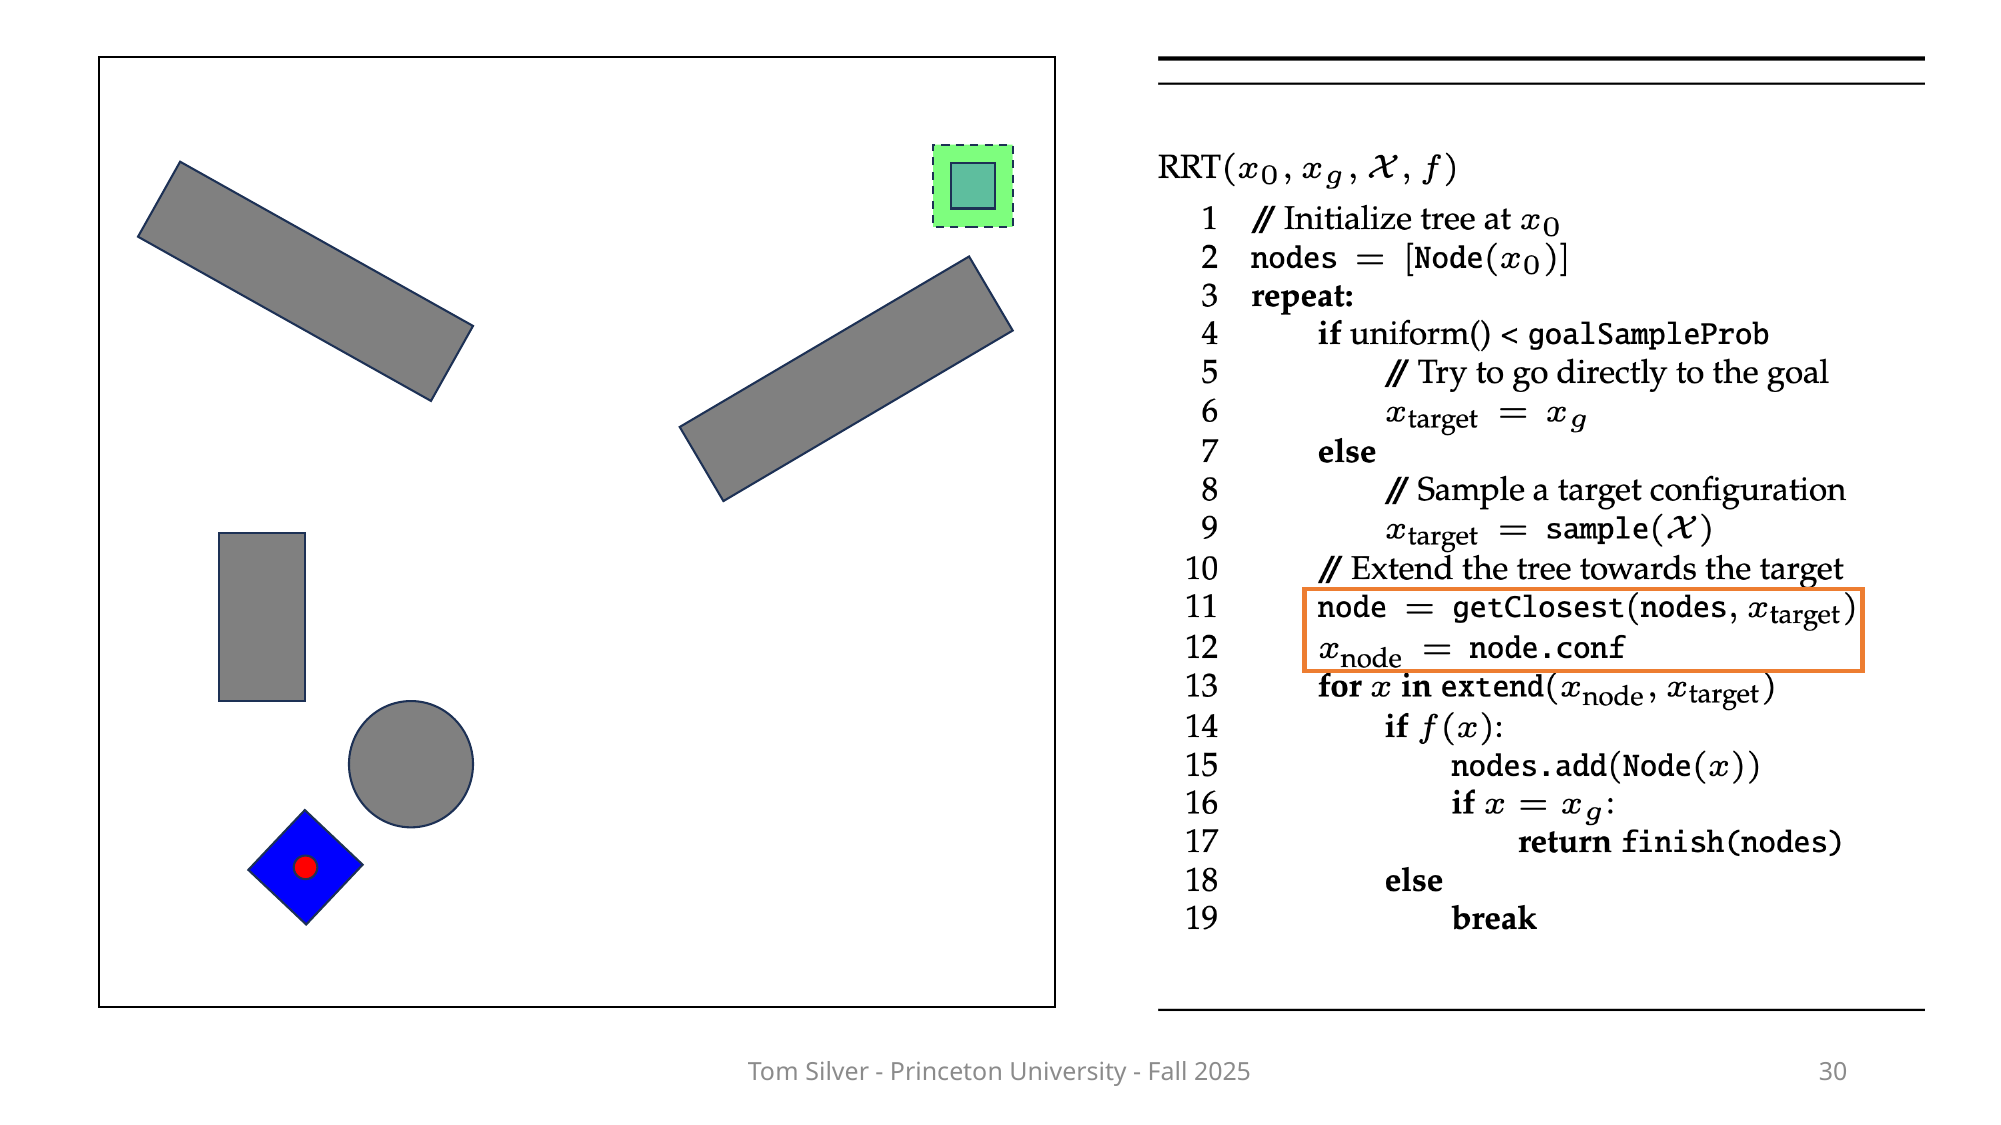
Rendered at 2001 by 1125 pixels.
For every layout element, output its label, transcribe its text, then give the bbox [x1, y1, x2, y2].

text_box [932, 144, 1014, 228]
text_box [136, 160, 475, 403]
footer Tom Silver - Princeton University - Fall 2025 [662, 1042, 1338, 1103]
text_box [678, 255, 1015, 503]
text_box [292, 854, 319, 881]
slide_number 30 [1412, 1042, 1863, 1103]
picture [1139, 39, 1925, 1027]
text_box [950, 162, 996, 210]
text_box [98, 56, 1056, 1008]
text_box [218, 532, 306, 702]
text_box [347, 700, 475, 829]
text_box [246, 808, 365, 926]
